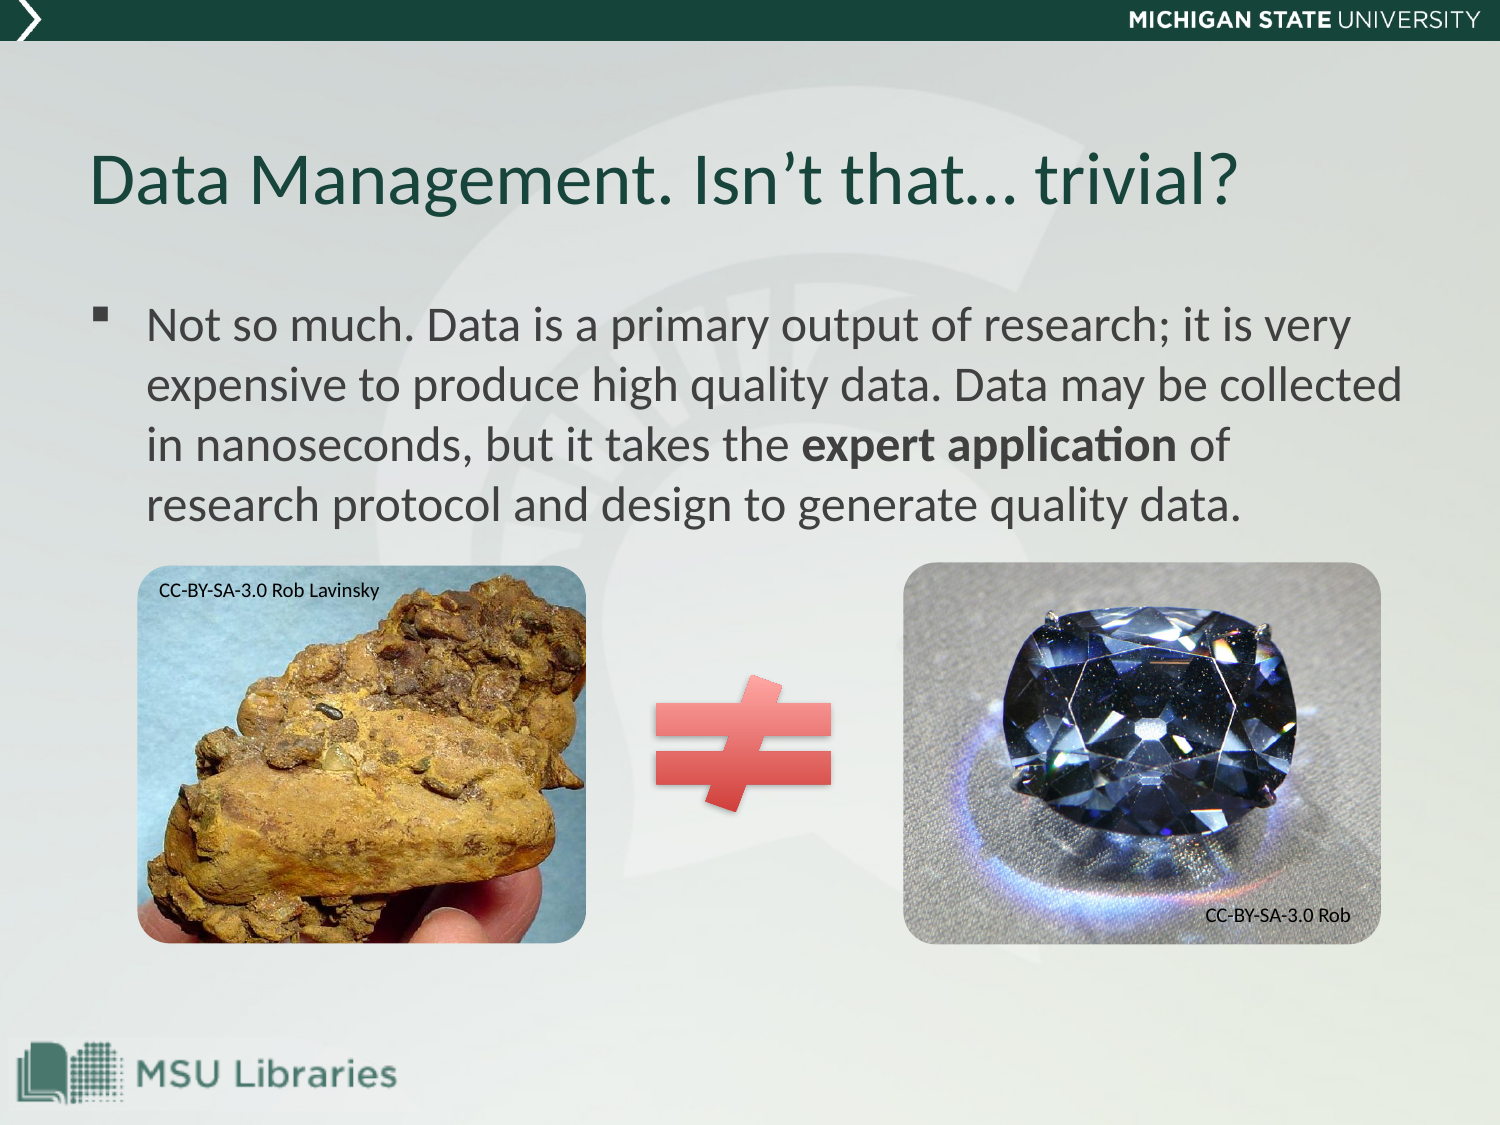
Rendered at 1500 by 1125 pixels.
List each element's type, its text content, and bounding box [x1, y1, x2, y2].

text_box [656, 674, 831, 813]
picture [0, 0, 1500, 1125]
title Data Management. Isn’t that… trivial? [75, 122, 1425, 283]
list Not so much. Data is a primary output of research; it is very expensive to produce high quality data. Data may be collected in nanoseconds, but it takes the expert application of research protocol and design to generate quality data. [75, 283, 1425, 1005]
